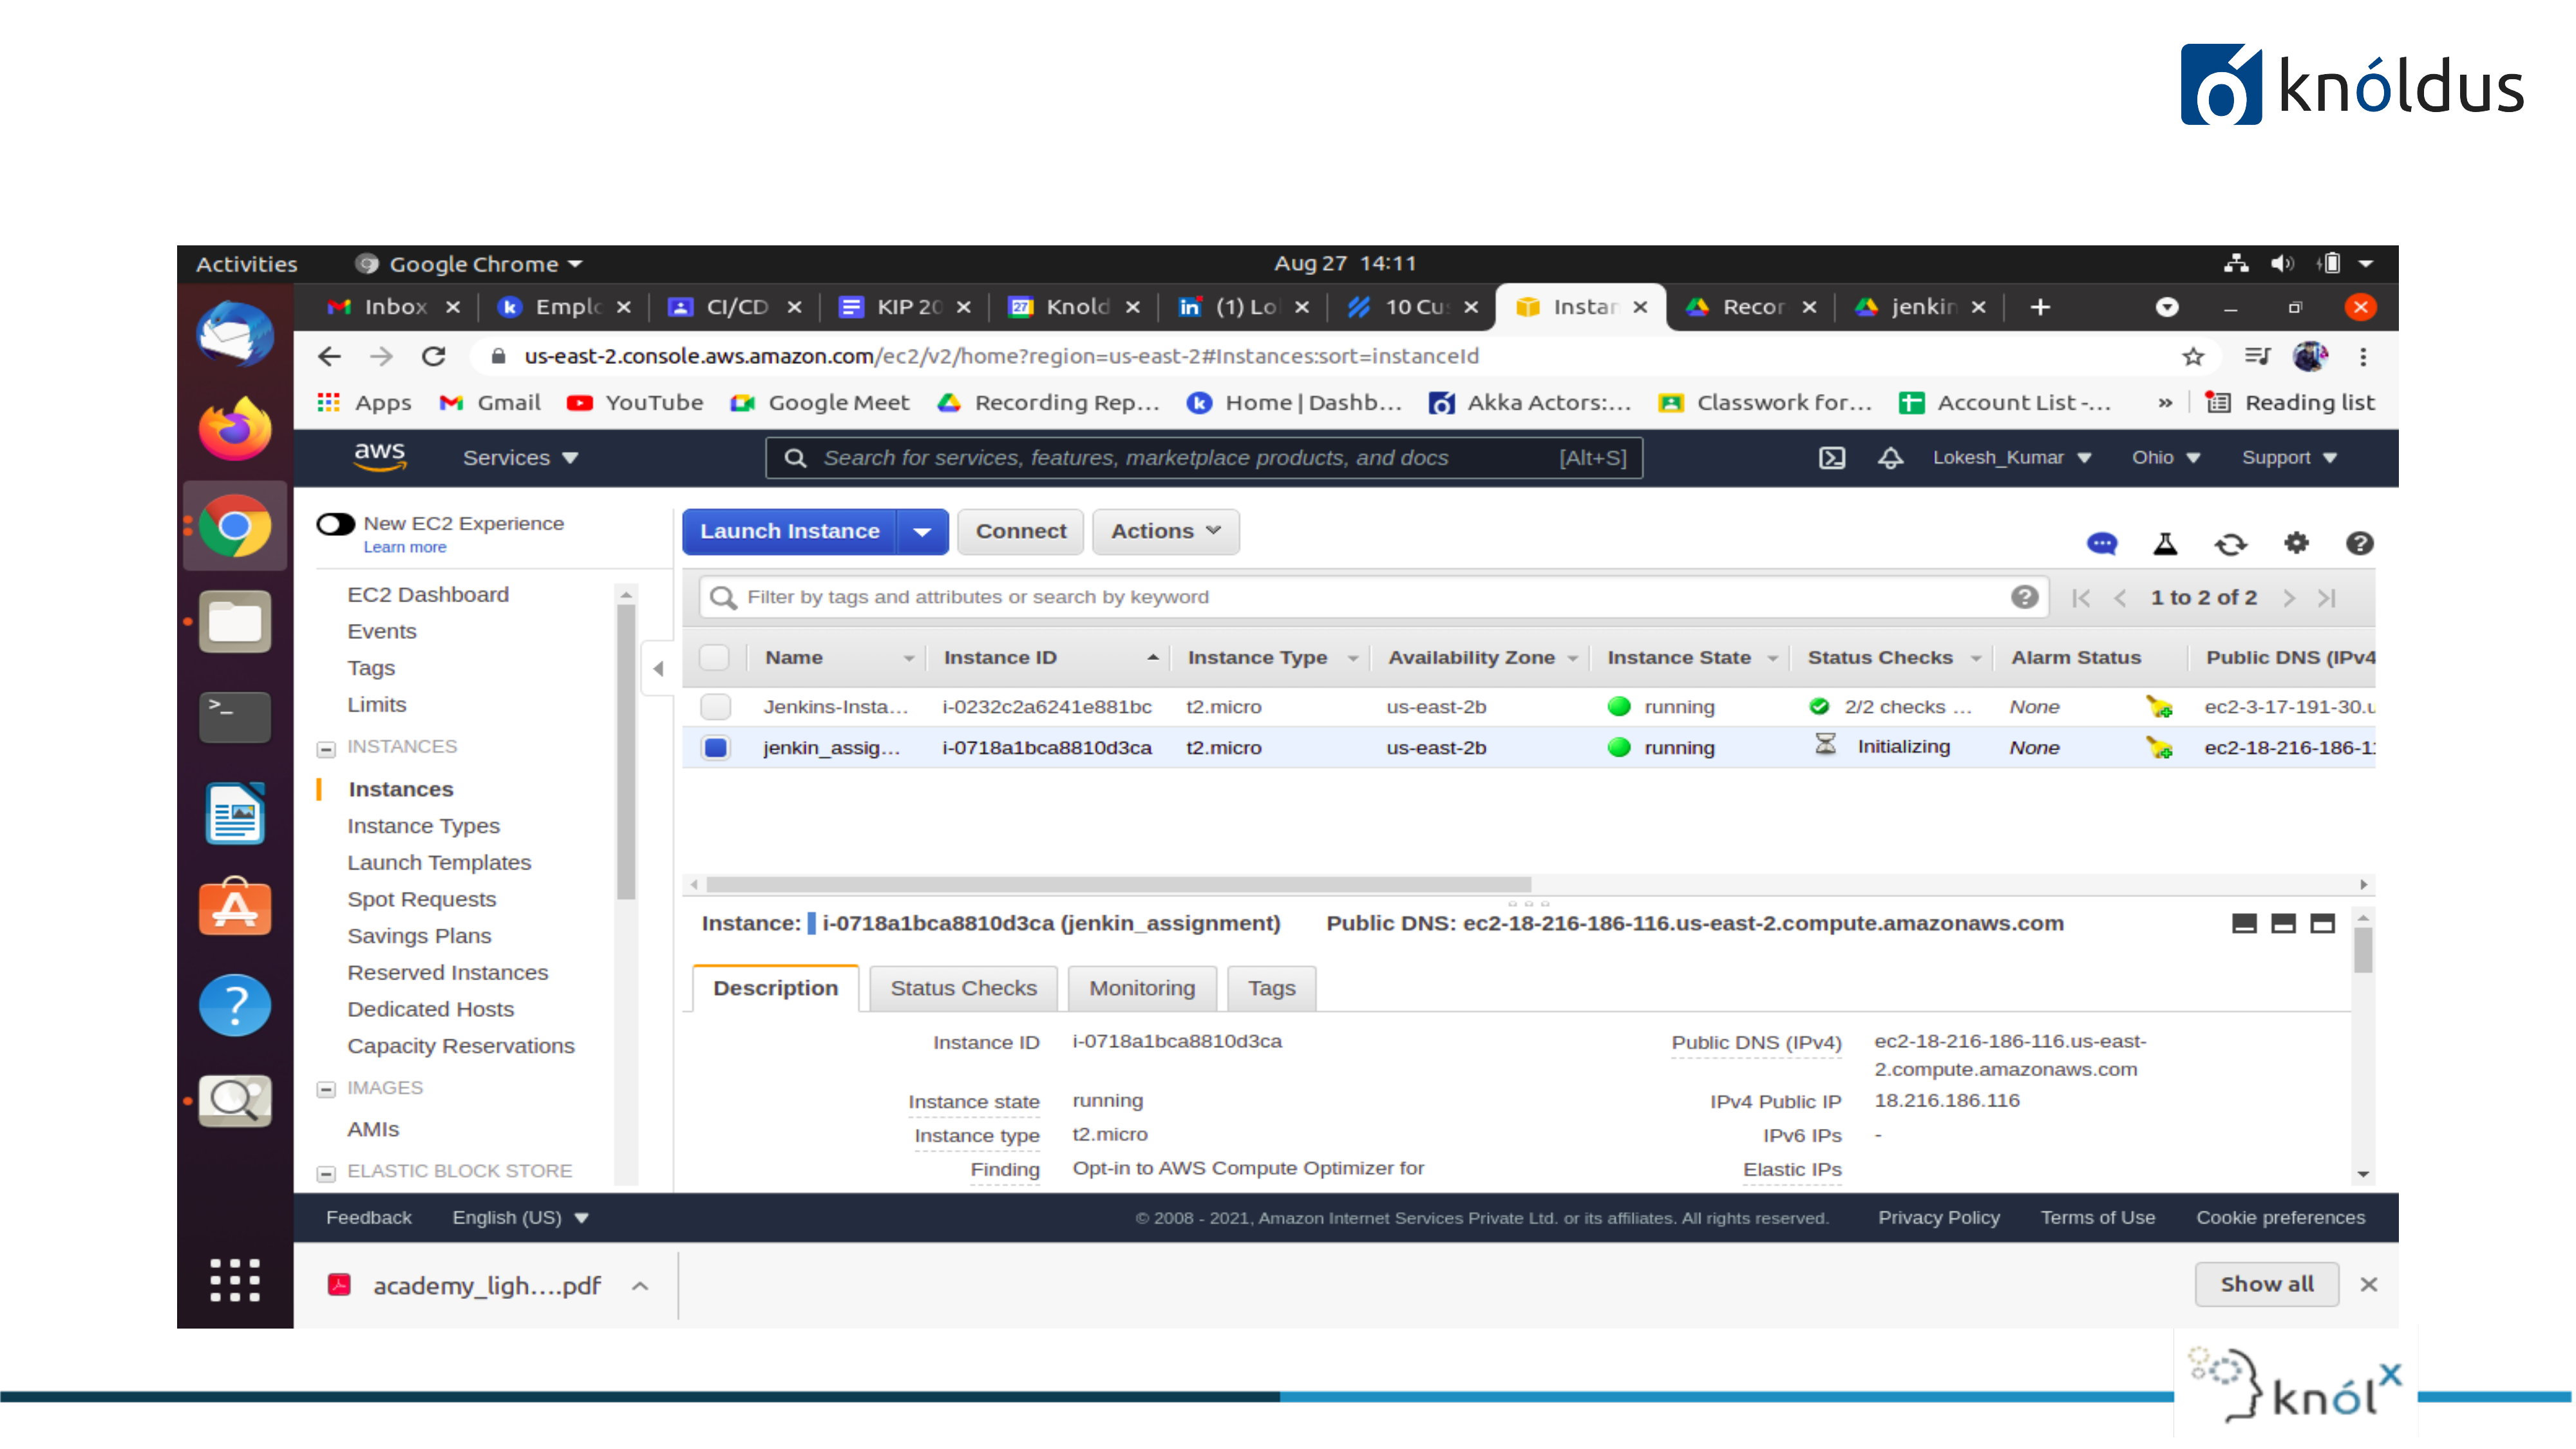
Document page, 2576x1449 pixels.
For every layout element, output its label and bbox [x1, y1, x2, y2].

picture [0, 245, 2572, 1437]
picture [2181, 44, 2524, 125]
